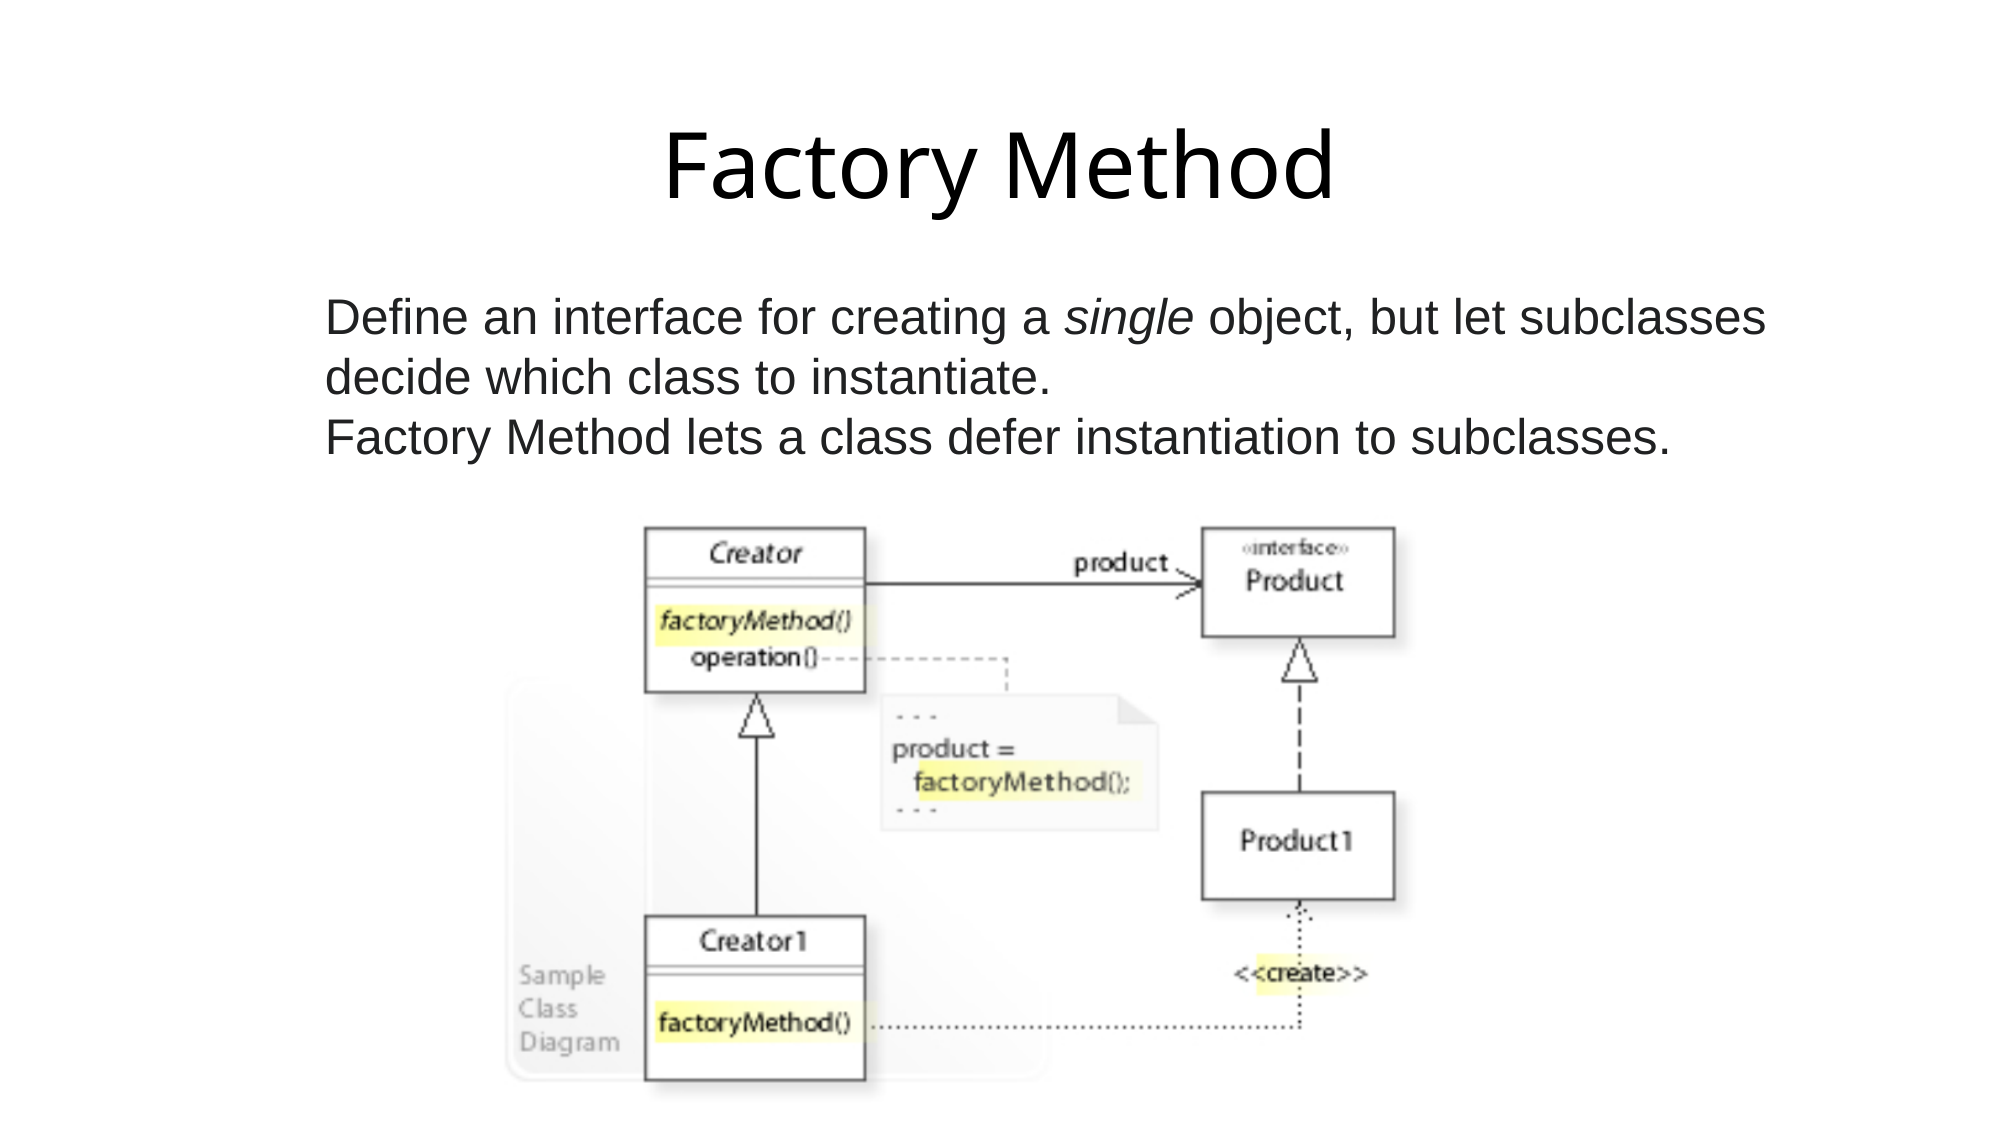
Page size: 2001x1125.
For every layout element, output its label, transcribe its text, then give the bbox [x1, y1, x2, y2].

picture [483, 484, 1614, 1115]
text_box Define an interface for creating a single object, but let subclasses decide which class to instantiate. Factory Method lets a class defer instantiation to subclasses. [310, 277, 1928, 472]
title Factory Method [137, 59, 1863, 278]
